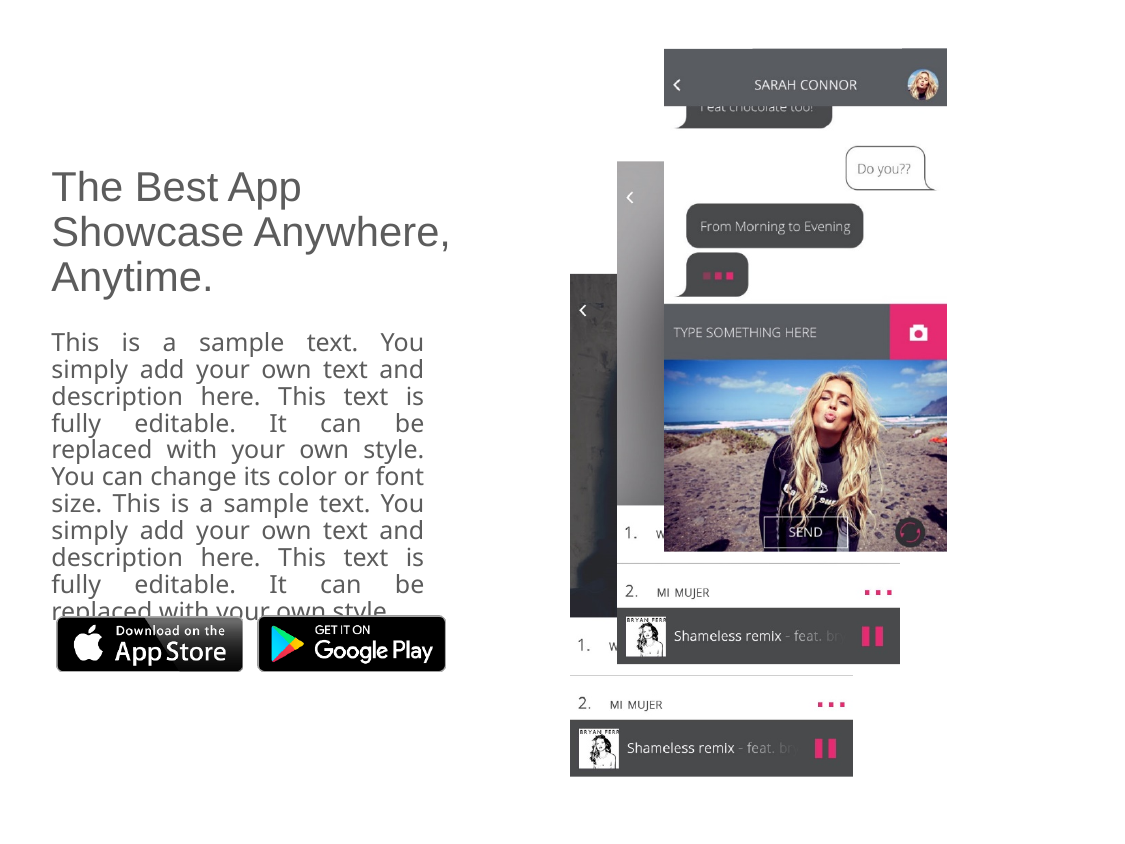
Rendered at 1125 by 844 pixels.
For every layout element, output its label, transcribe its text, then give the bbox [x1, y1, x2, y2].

text_box This is a sample text. You simply add your own text and description here. This text is fully editable. It can be replaced with your own style. You can change its color or font size. This is a sample text. You simply add your own text and description here. This text is fully editable. It can be replaced with your own style. [51, 329, 425, 626]
picture [256, 615, 446, 673]
text_box The Best App Showcase Anywhere, Anytime. [51, 165, 469, 301]
picture [569, 48, 948, 777]
picture [55, 615, 243, 672]
